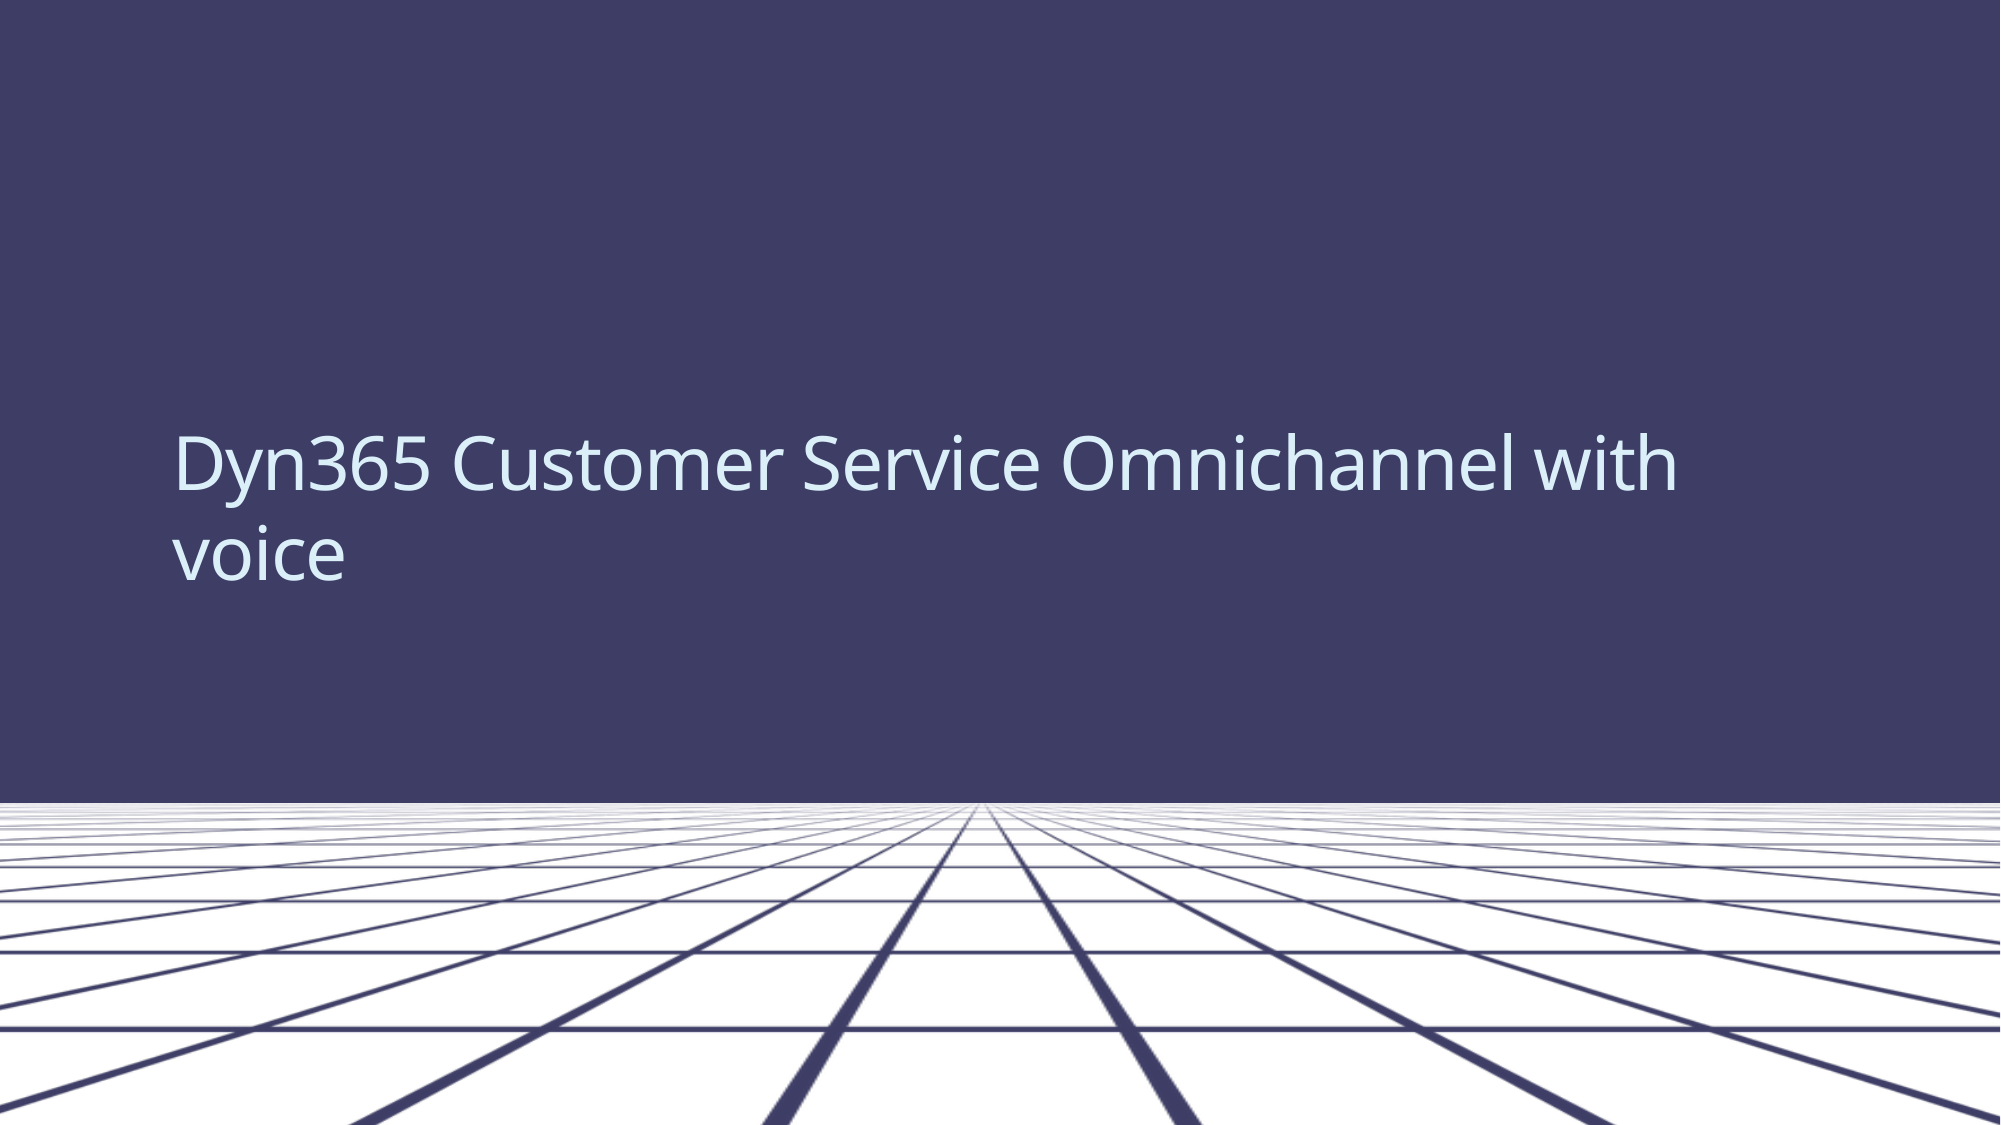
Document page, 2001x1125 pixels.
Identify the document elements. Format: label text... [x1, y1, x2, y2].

picture [0, 797, 2001, 1125]
text_box Dyn365 Customer Service Omnichannel with voice [172, 415, 1828, 596]
